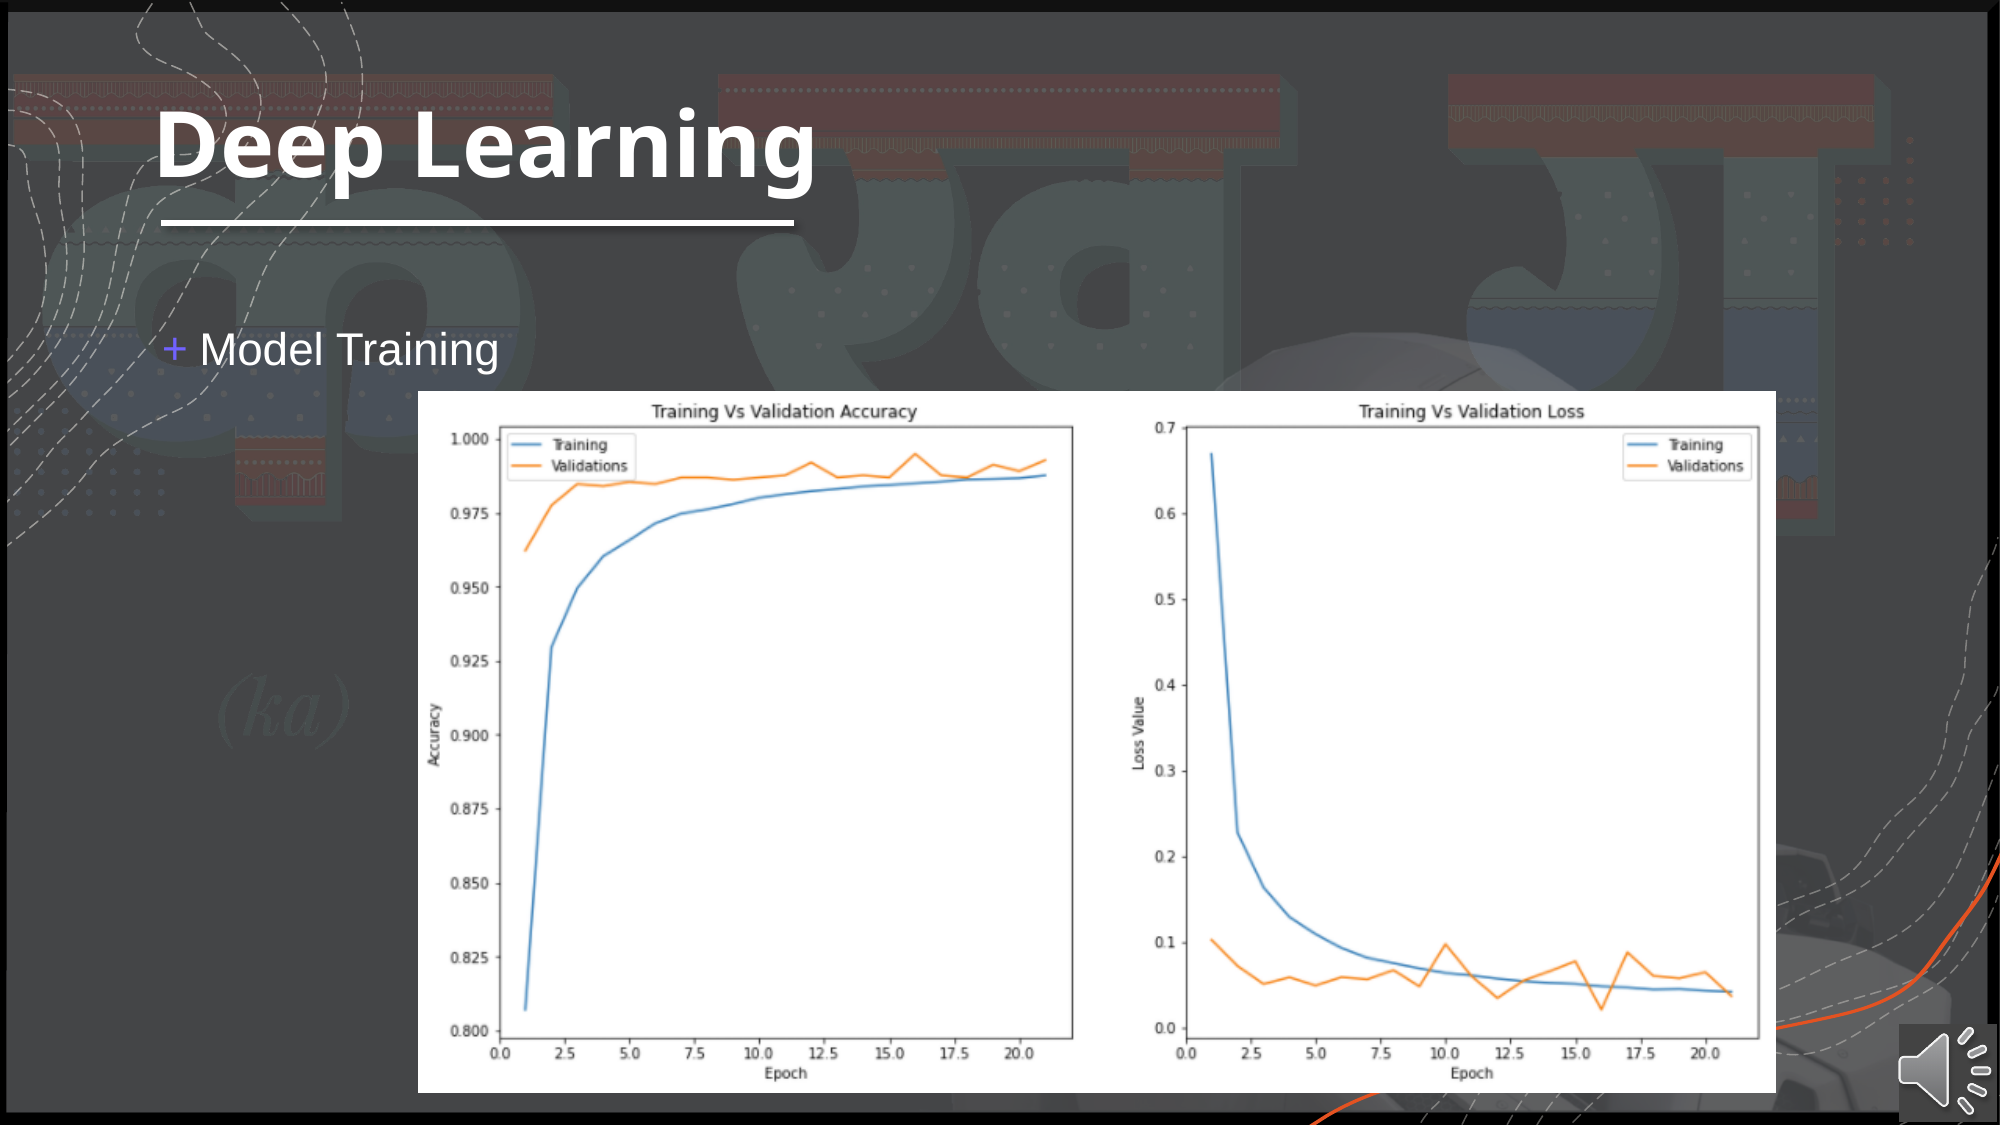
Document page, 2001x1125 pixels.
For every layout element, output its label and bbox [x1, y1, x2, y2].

text_box [2, 2, 363, 549]
picture [1897, 1023, 1998, 1124]
text_box [1309, 537, 2000, 1125]
picture [0, 0, 2000, 1125]
